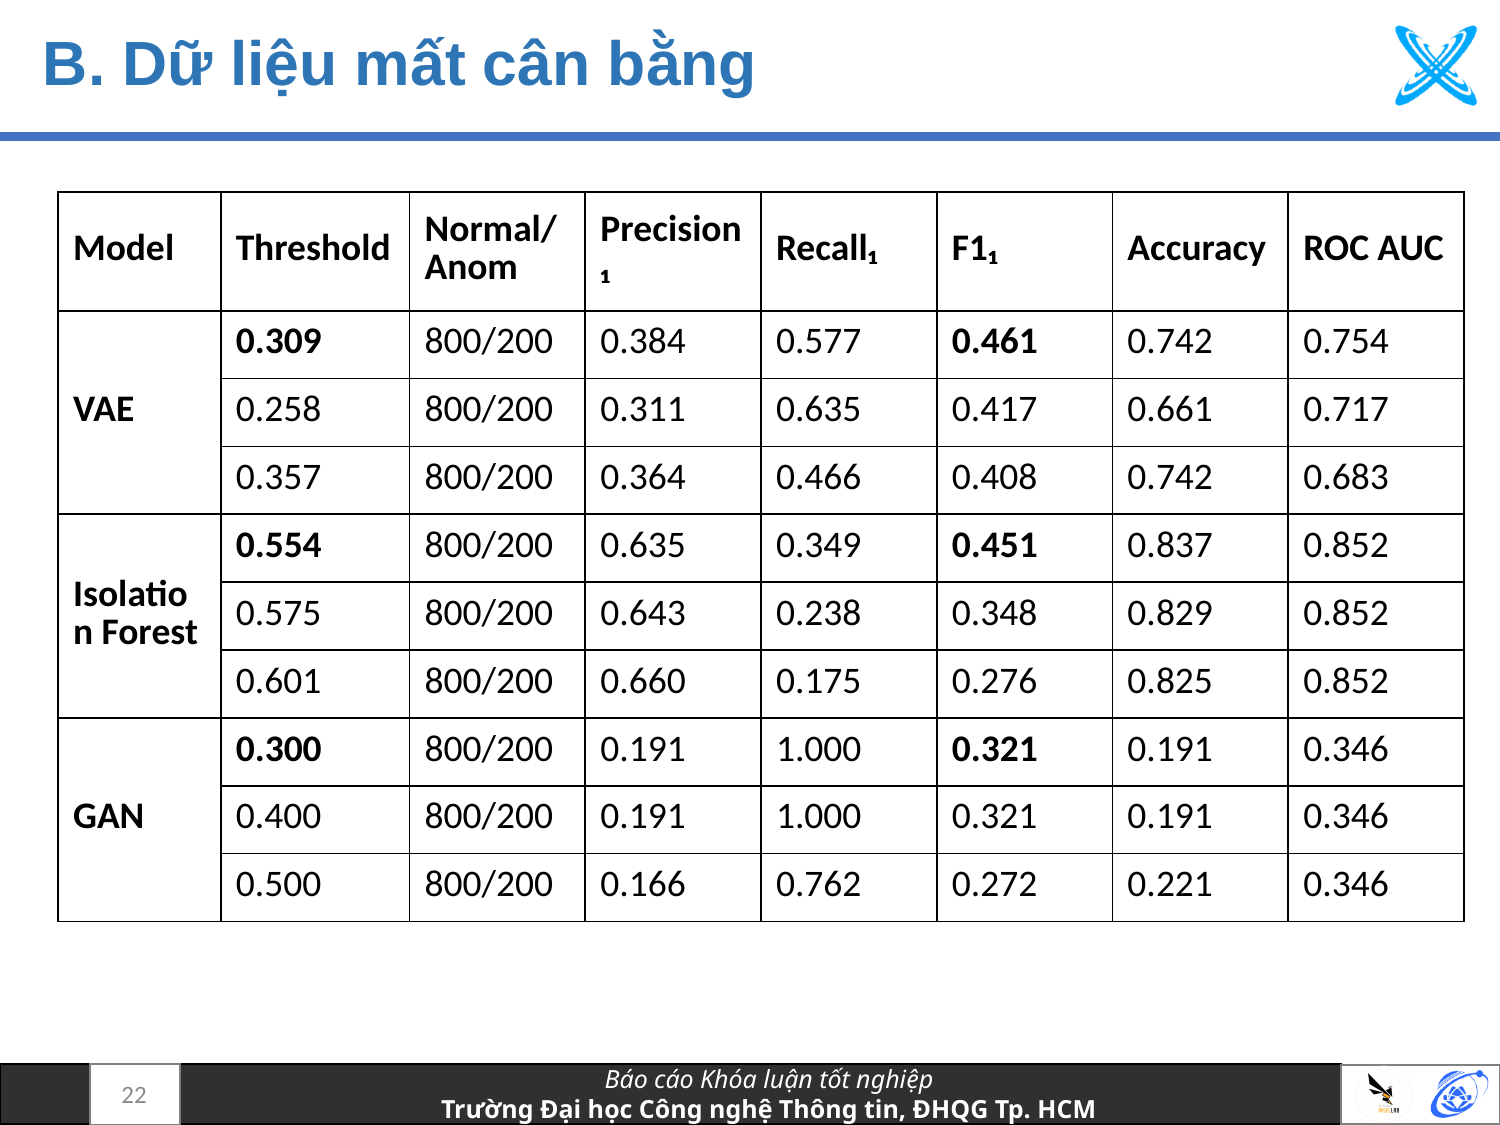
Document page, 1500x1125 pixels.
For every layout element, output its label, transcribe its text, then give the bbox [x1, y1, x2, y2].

table_cell 0.357 [222, 447, 409, 513]
table_cell 800/200 [410, 651, 584, 717]
table_cell 0.175 [762, 651, 936, 717]
table_cell 800/200 [410, 719, 584, 785]
table_cell 0.635 [762, 379, 936, 446]
table_cell 0.754 [1289, 312, 1463, 378]
picture [1377, 5, 1493, 125]
table_cell 0.300 [222, 719, 409, 785]
table_header ROC AUC [1289, 193, 1463, 310]
table_cell 0.554 [222, 515, 409, 581]
table_cell 0.349 [762, 515, 936, 581]
table_cell 0.417 [938, 379, 1112, 446]
table_cell 1.000 [762, 719, 936, 785]
table_cell 0.191 [586, 719, 760, 785]
table_cell 0.742 [1113, 312, 1287, 378]
table_cell 800/200 [410, 515, 584, 581]
table_cell VAE [59, 312, 220, 513]
table_cell 0.364 [586, 447, 760, 513]
table_header Accuracy [1113, 193, 1287, 310]
table_header Precision₁ [586, 193, 760, 310]
table_cell 0.852 [1289, 515, 1463, 581]
table_cell 0.742 [1113, 447, 1287, 513]
table_cell 0.717 [1289, 379, 1463, 446]
table_header Model [59, 193, 220, 310]
table_header Recall₁ [762, 193, 936, 310]
table_cell 800/200 [410, 447, 584, 513]
table_cell 1.000 [762, 787, 936, 853]
table_cell 0.408 [938, 447, 1112, 513]
picture [1352, 1062, 1416, 1125]
table_header Normal/Anom [410, 193, 584, 310]
picture [1426, 1053, 1495, 1125]
table_header Threshold [222, 193, 409, 310]
table_cell 0.238 [762, 583, 936, 649]
table_cell 800/200 [410, 379, 584, 446]
table_cell 0.575 [222, 583, 409, 649]
table_cell 0.384 [586, 312, 760, 378]
table_cell 0.321 [938, 719, 1112, 785]
table_cell 0.348 [938, 583, 1112, 649]
table_cell 0.346 [1289, 719, 1463, 785]
table_cell 800/200 [410, 312, 584, 378]
table_cell 0.461 [938, 312, 1112, 378]
table_cell 0.191 [1113, 719, 1287, 785]
table_cell 0.309 [222, 312, 409, 378]
table_cell 0.276 [938, 651, 1112, 717]
table_cell 0.829 [1113, 583, 1287, 649]
table_cell 0.601 [222, 651, 409, 717]
table_cell 800/200 [410, 583, 584, 649]
table_cell 0.346 [1289, 787, 1463, 853]
table_cell 0.852 [1289, 583, 1463, 649]
table_cell 0.643 [586, 583, 760, 649]
table_cell 800/200 [410, 854, 584, 921]
table_cell 0.635 [586, 515, 760, 581]
table_cell 0.191 [586, 787, 760, 853]
table_cell 0.258 [222, 379, 409, 446]
table_cell Isolation Forest [59, 515, 220, 717]
table_cell 0.346 [1289, 854, 1463, 921]
table_cell 0.221 [1113, 854, 1287, 921]
table_cell 0.852 [1289, 651, 1463, 717]
table_cell 0.321 [938, 787, 1112, 853]
table_header F1₁ [938, 193, 1112, 310]
table_cell 0.683 [1289, 447, 1463, 513]
table_cell 0.837 [1113, 515, 1287, 581]
table_cell 0.191 [1113, 787, 1287, 853]
table_cell 0.661 [1113, 379, 1287, 446]
title B. Dữ liệu mất cân bằng [27, 23, 1376, 108]
table_cell 0.577 [762, 312, 936, 378]
table_cell 0.272 [938, 854, 1112, 921]
table_cell 0.762 [762, 854, 936, 921]
table_cell GAN [59, 719, 220, 921]
table_cell 800/200 [410, 787, 584, 853]
table_cell 0.466 [762, 447, 936, 513]
table_cell 0.451 [938, 515, 1112, 581]
table_cell 0.660 [586, 651, 760, 717]
slide_number 22 [95, 1063, 162, 1124]
table_cell 0.166 [586, 854, 760, 921]
table_cell 0.311 [586, 379, 760, 446]
table_cell 0.825 [1113, 651, 1287, 717]
table_cell 0.400 [222, 787, 409, 853]
table_cell 0.500 [222, 854, 409, 921]
